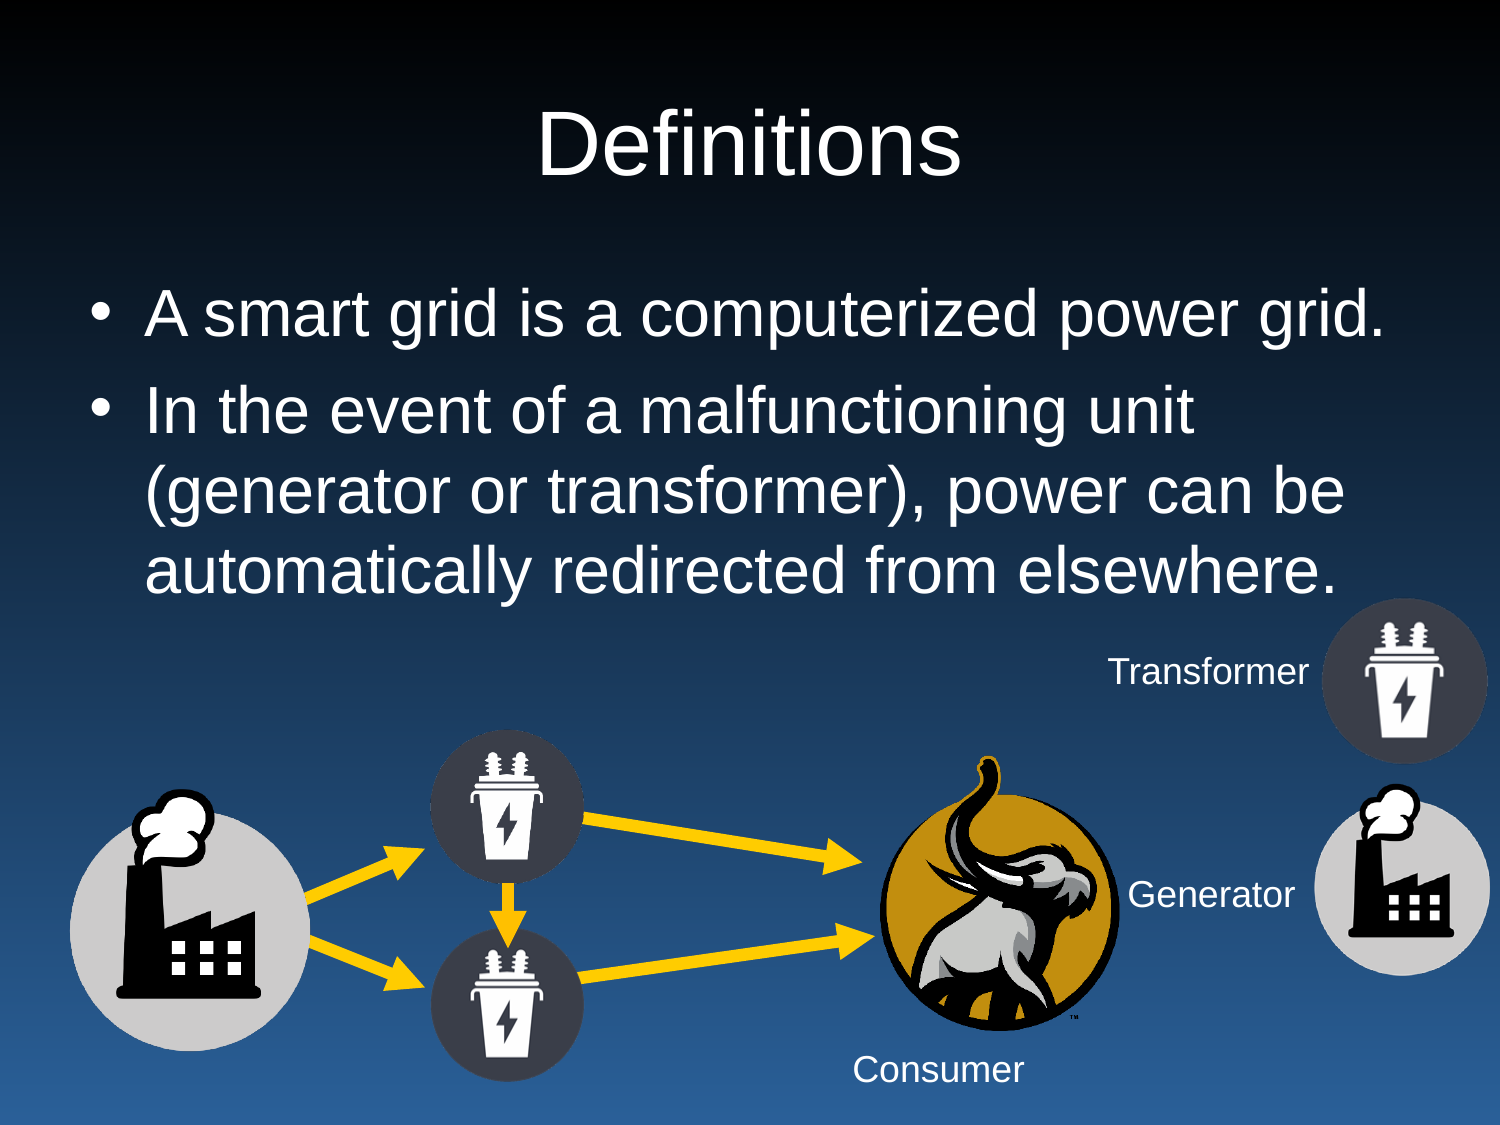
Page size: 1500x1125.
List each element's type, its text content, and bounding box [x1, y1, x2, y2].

picture [389, 719, 625, 894]
list A smart grid is a computerized power grid. In the event of a malfunctioning unit (generator or transformer), power can be automatically redirected from elsewhere. [75, 262, 1425, 613]
text_box Transformer [1092, 639, 1278, 701]
picture [1296, 781, 1500, 983]
picture [1278, 587, 1500, 775]
picture [389, 917, 625, 1092]
text_box Generator [1180, 862, 1296, 923]
picture [819, 713, 1180, 1073]
text_box Consumer [837, 1073, 1075, 1098]
title Definitions [75, 45, 1425, 233]
picture [45, 785, 347, 1060]
